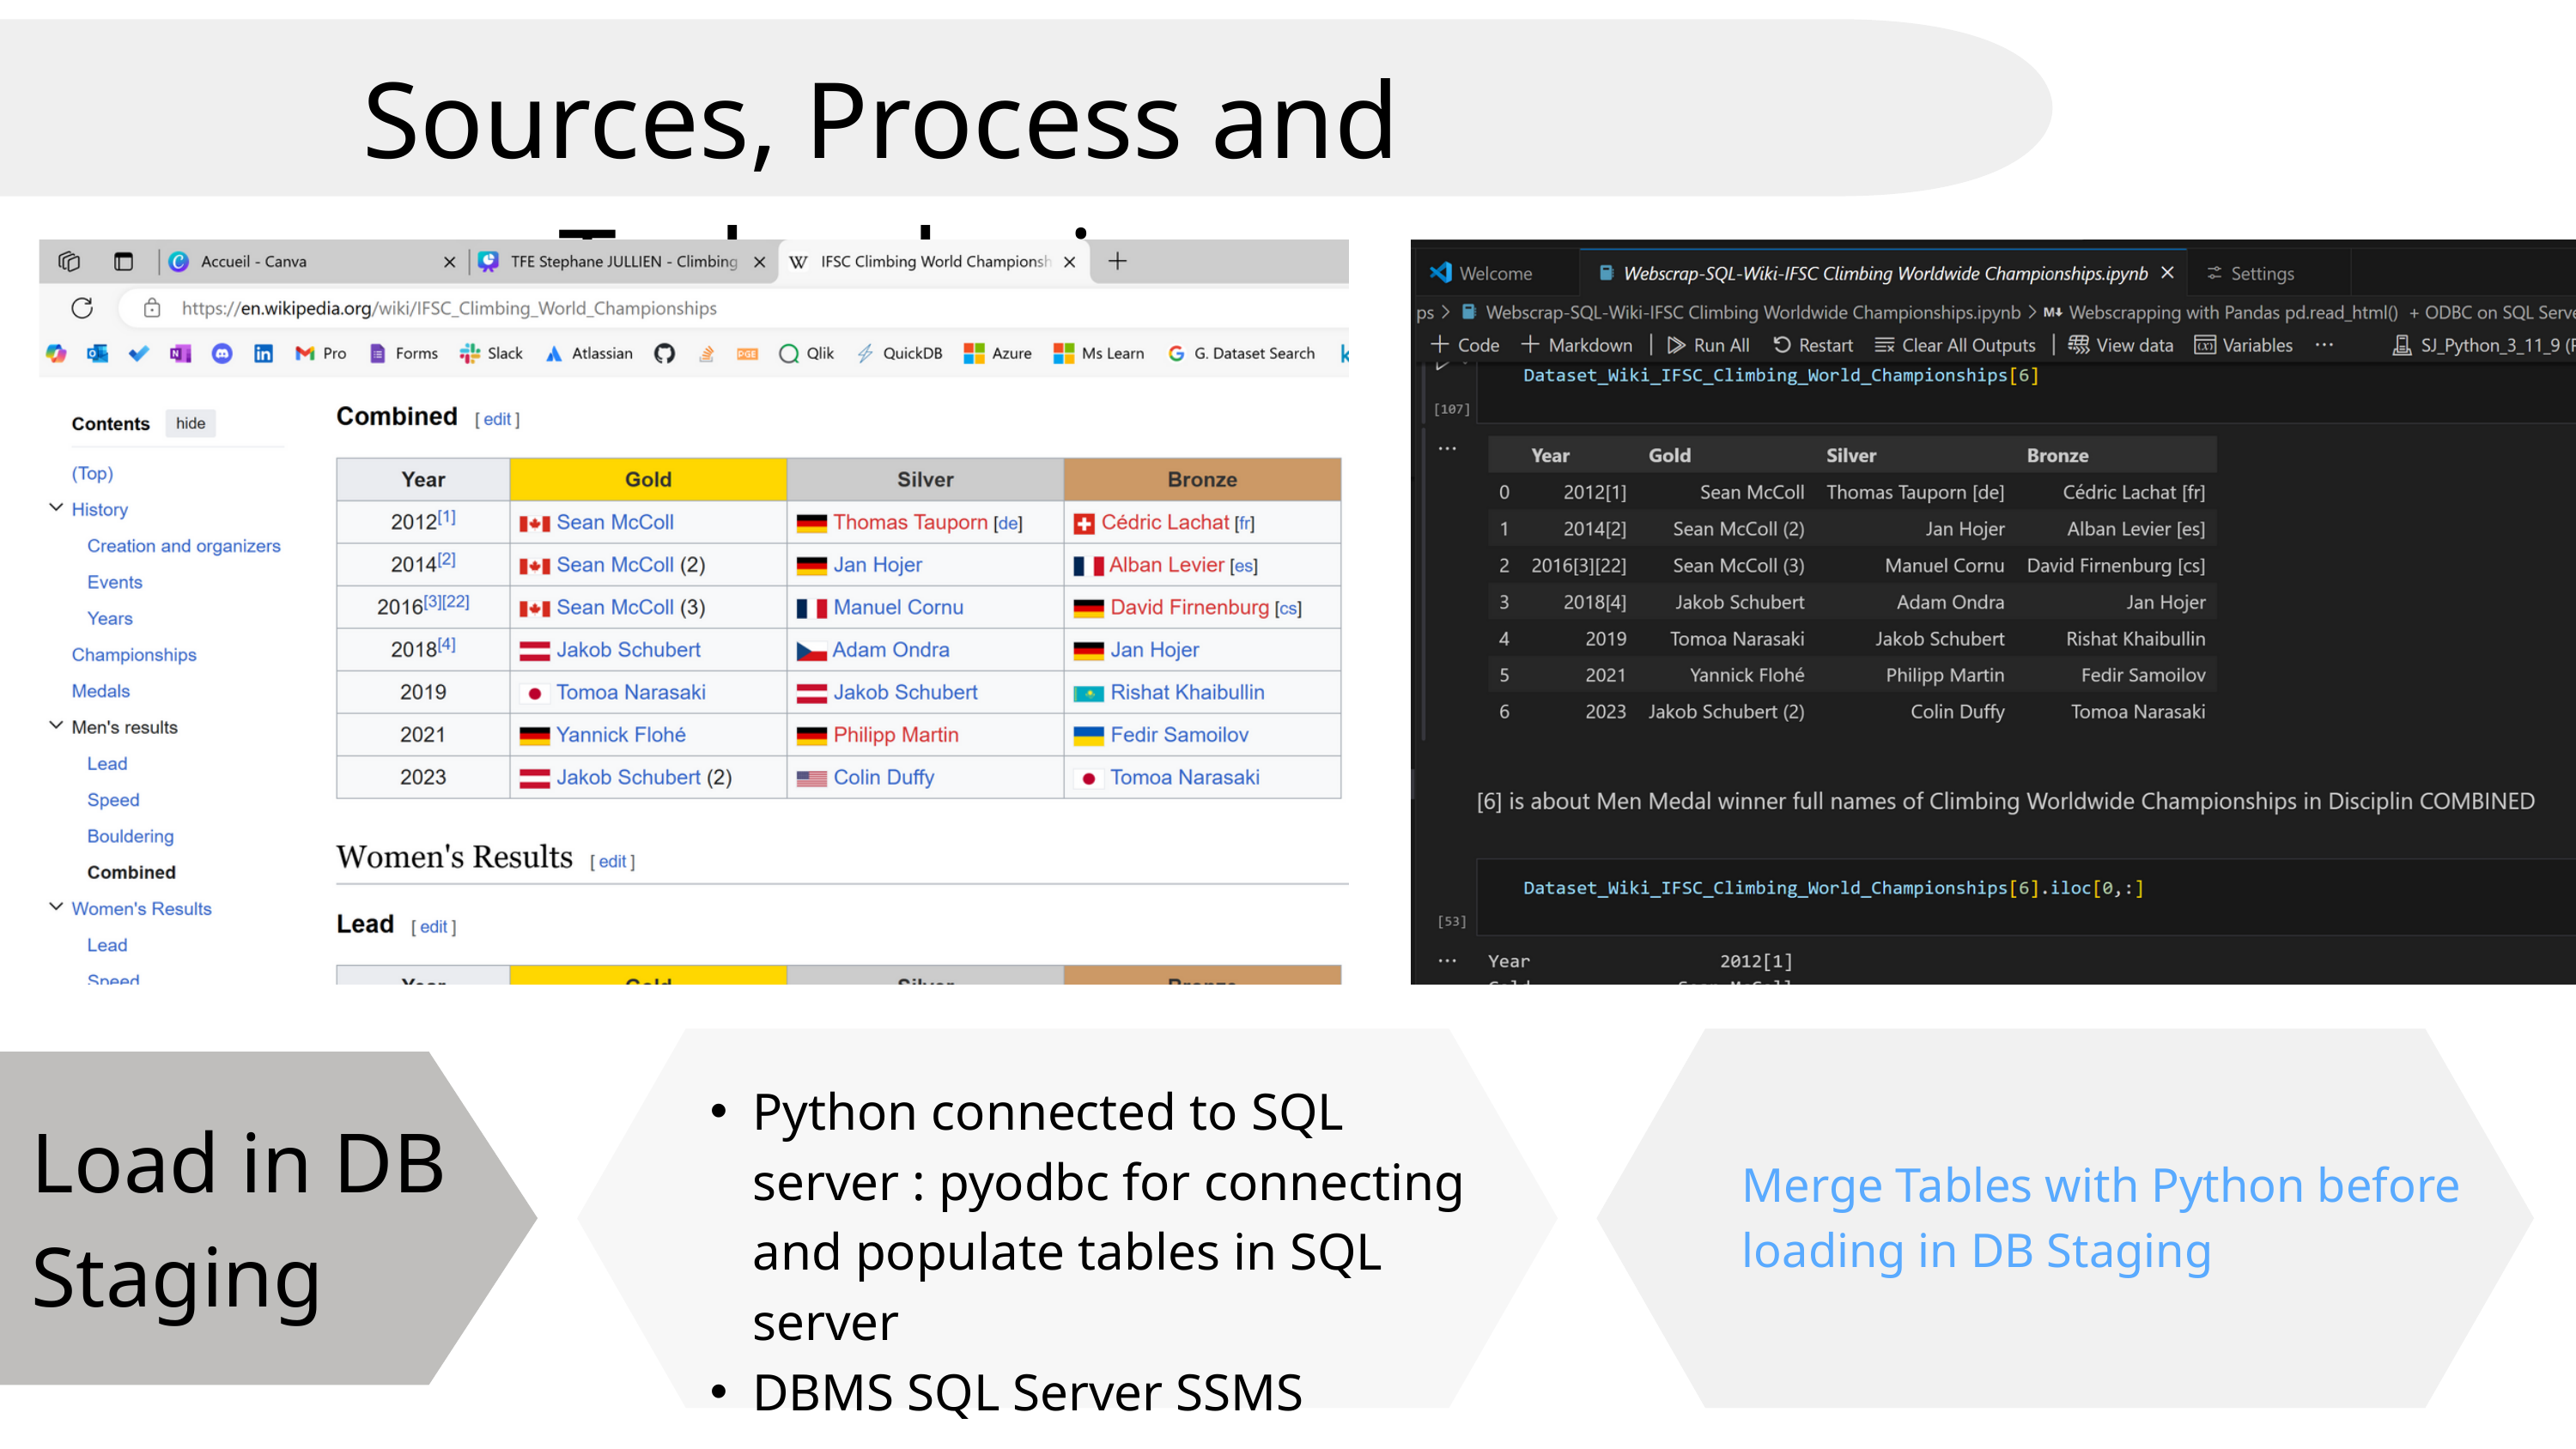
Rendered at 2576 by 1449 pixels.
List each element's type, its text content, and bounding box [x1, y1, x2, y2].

text_box Python connected to SQL server : pyodbc for connecting and populate tables in SQL server DBMS SQL Server SSMS [667, 1416, 1521, 1421]
text_box [1411, 239, 2576, 985]
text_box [925, 0, 1103, 1146]
text_box Sources, Process and Technologies [1109, 32, 1723, 326]
text_box Sources, Process and Technologies [39, 32, 921, 239]
text_box [1109, 239, 1349, 985]
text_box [1596, 1028, 2535, 1409]
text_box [576, 1028, 1558, 1409]
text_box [0, 1051, 538, 1385]
text_box [39, 239, 921, 985]
